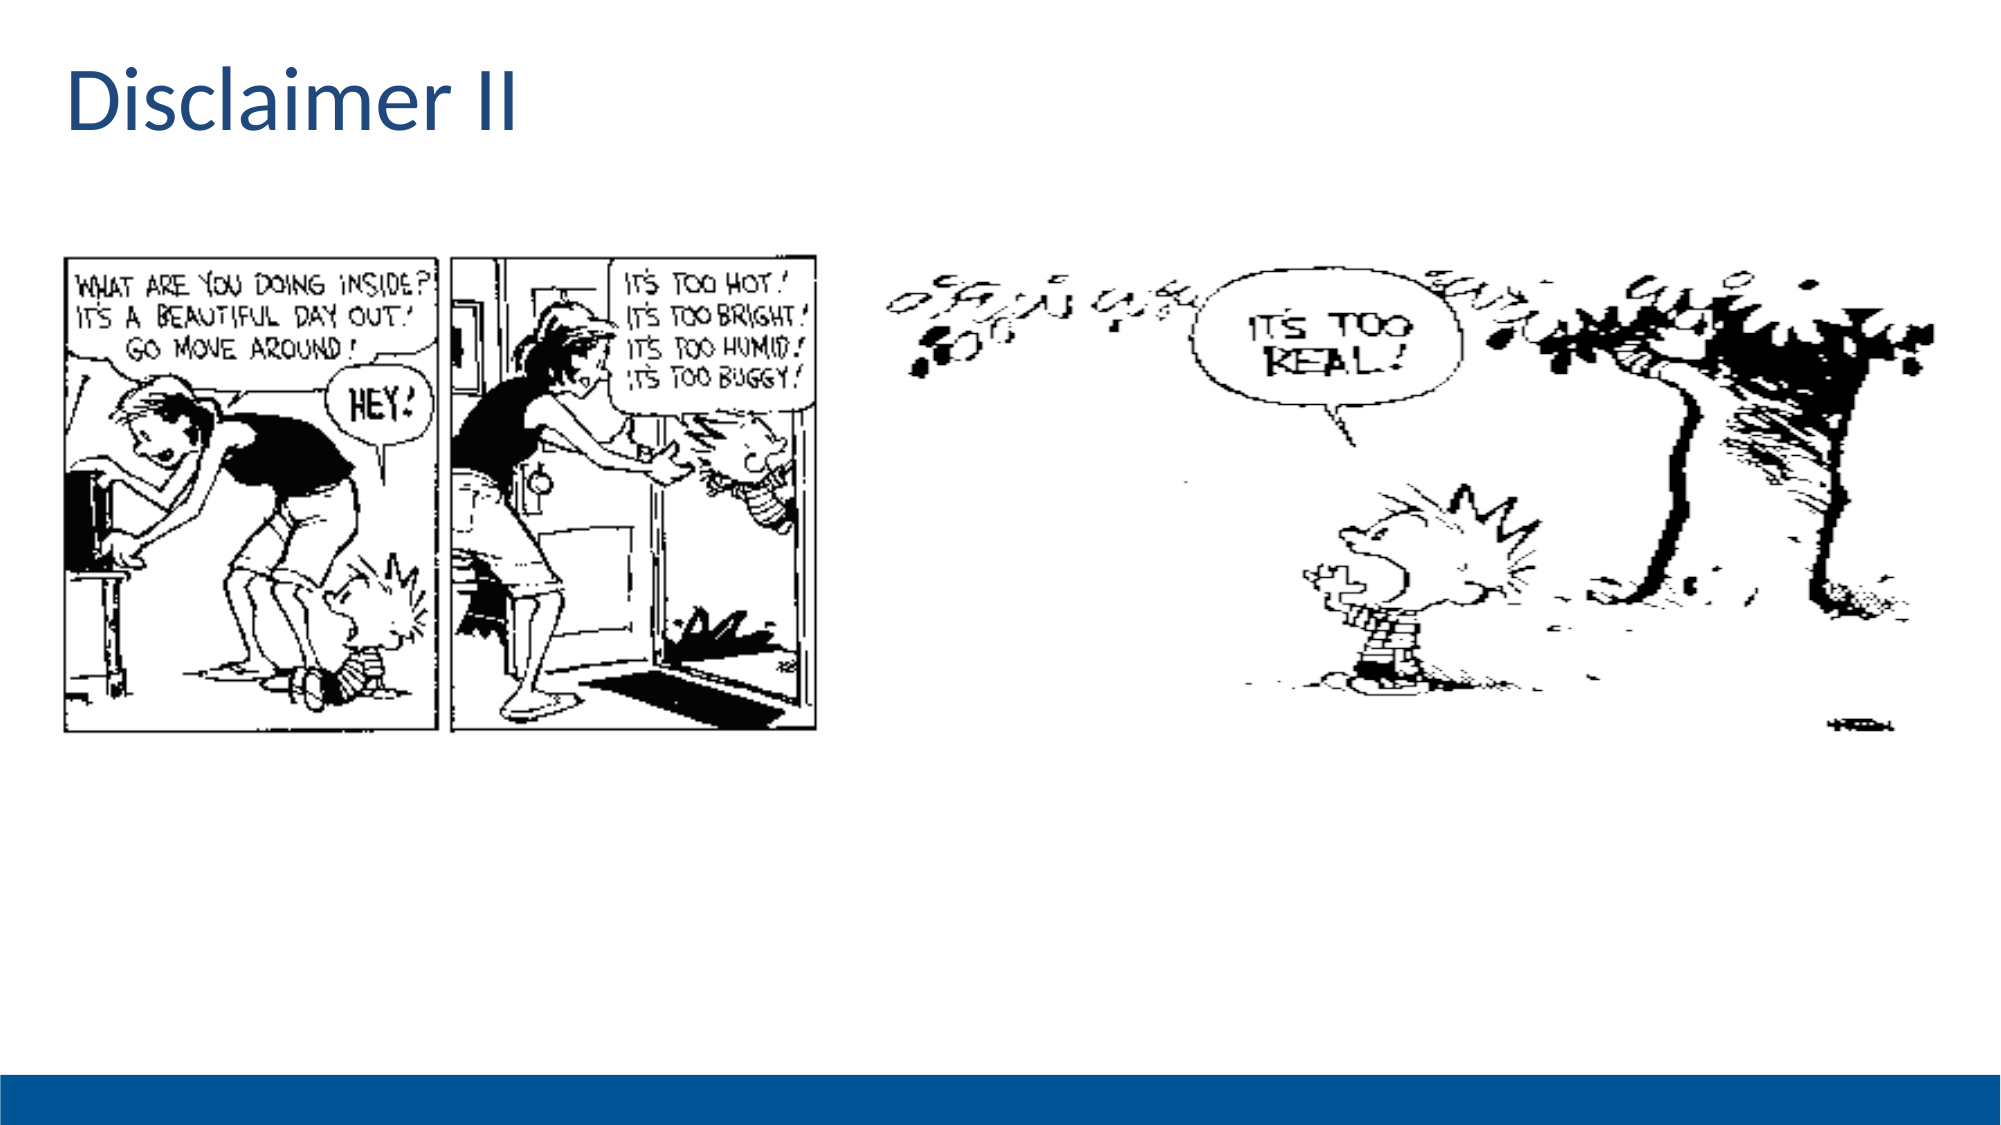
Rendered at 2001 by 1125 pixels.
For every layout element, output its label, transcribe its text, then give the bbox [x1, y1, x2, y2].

title Disclaimer II [50, 24, 1950, 163]
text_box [51, 249, 1948, 739]
